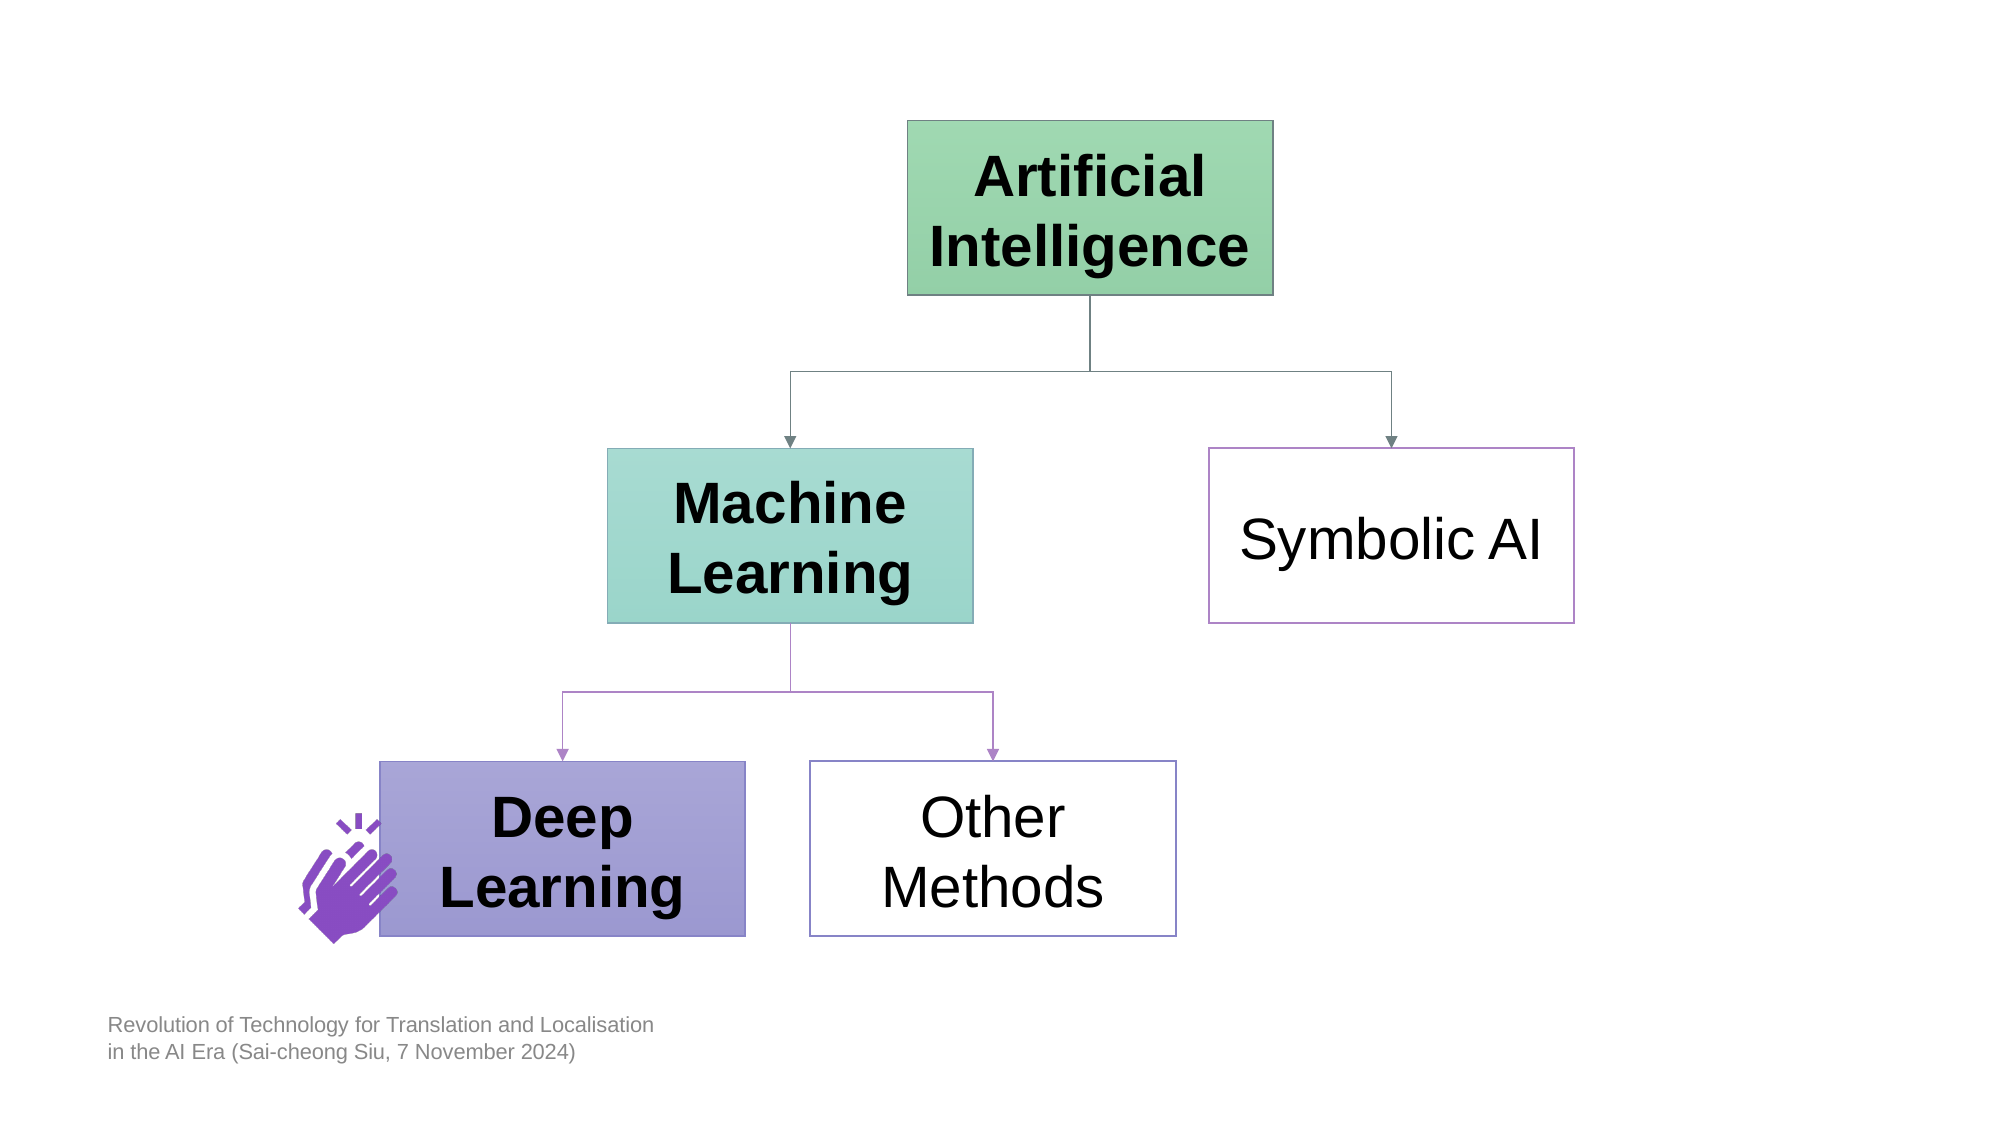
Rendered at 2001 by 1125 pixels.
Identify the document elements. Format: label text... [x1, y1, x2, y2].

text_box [607, 578, 746, 807]
picture [272, 802, 423, 953]
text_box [1163, 220, 1318, 523]
text_box Symbolic AI [1208, 448, 1575, 623]
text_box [863, 221, 1018, 522]
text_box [822, 590, 961, 794]
footer Revolution of Technology for Translation and Localisation in the AI Era (Sai-cheong Siu, 7 November 2024) [92, 1007, 685, 1068]
text_box Other Methods [810, 761, 1176, 936]
text_box Deep Learning [379, 761, 746, 936]
text_box Machine Learning [607, 448, 973, 623]
text_box Artificial Intelligence [907, 120, 1273, 296]
